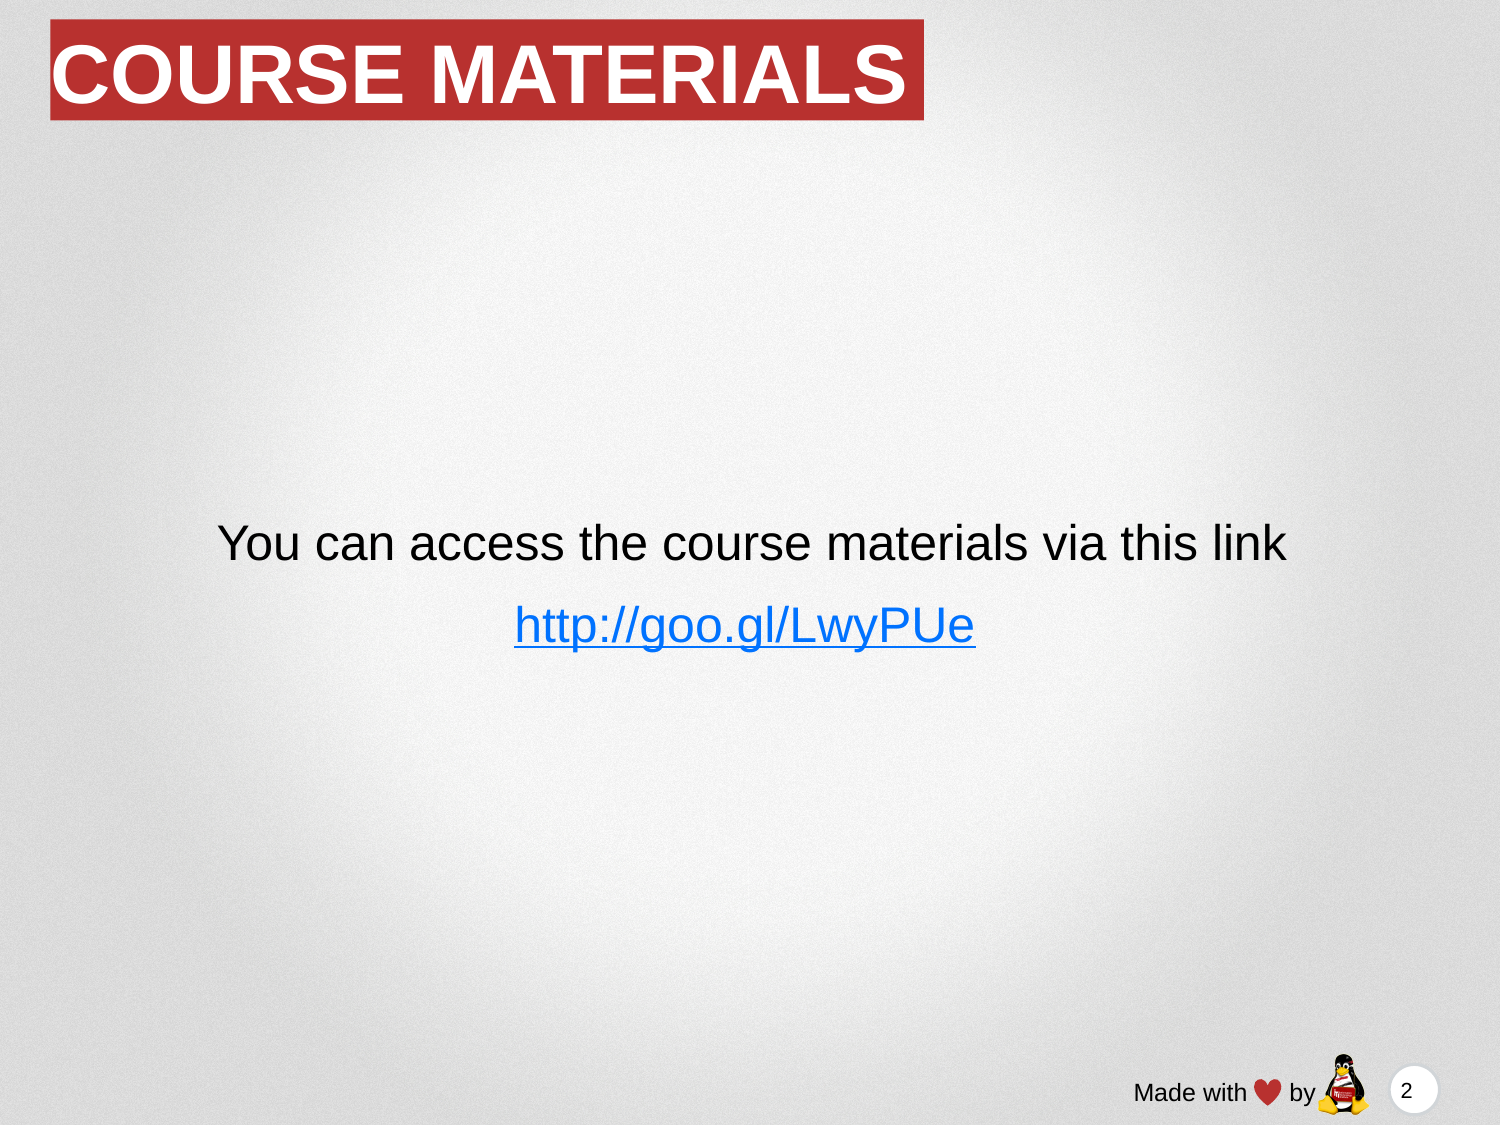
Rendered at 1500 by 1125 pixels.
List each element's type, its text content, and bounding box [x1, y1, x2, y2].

picture [0, 0, 1500, 1125]
list You can access the course materials via this link http://goo.gl/LwyPUe [50, 134, 1454, 1029]
slide_number 2 [1385, 1069, 1454, 1125]
title COURSE MATERIALS [50, 19, 924, 121]
